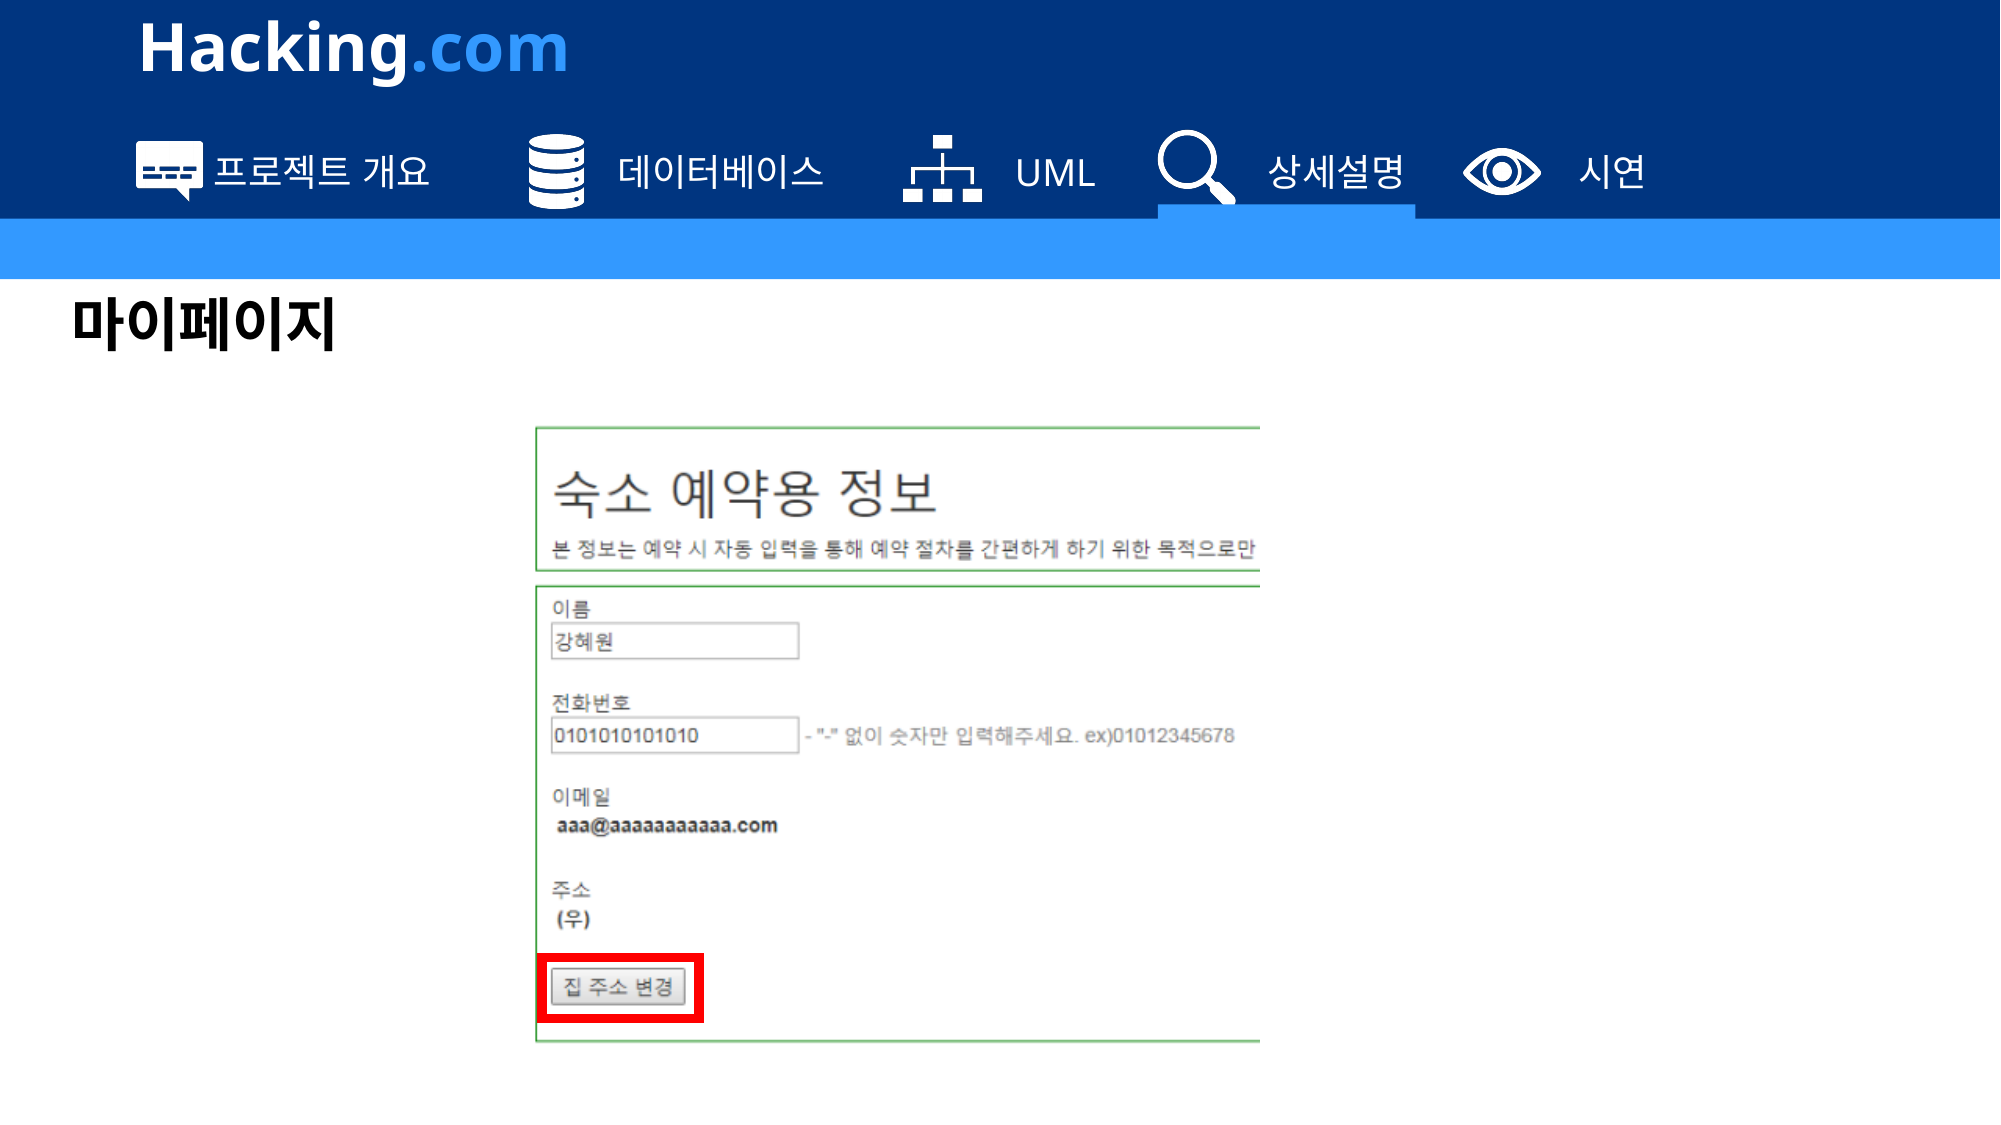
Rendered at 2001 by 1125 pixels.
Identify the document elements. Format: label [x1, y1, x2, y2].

picture [531, 420, 1260, 1048]
text_box [0, 219, 2000, 366]
picture [0, 0, 2000, 219]
